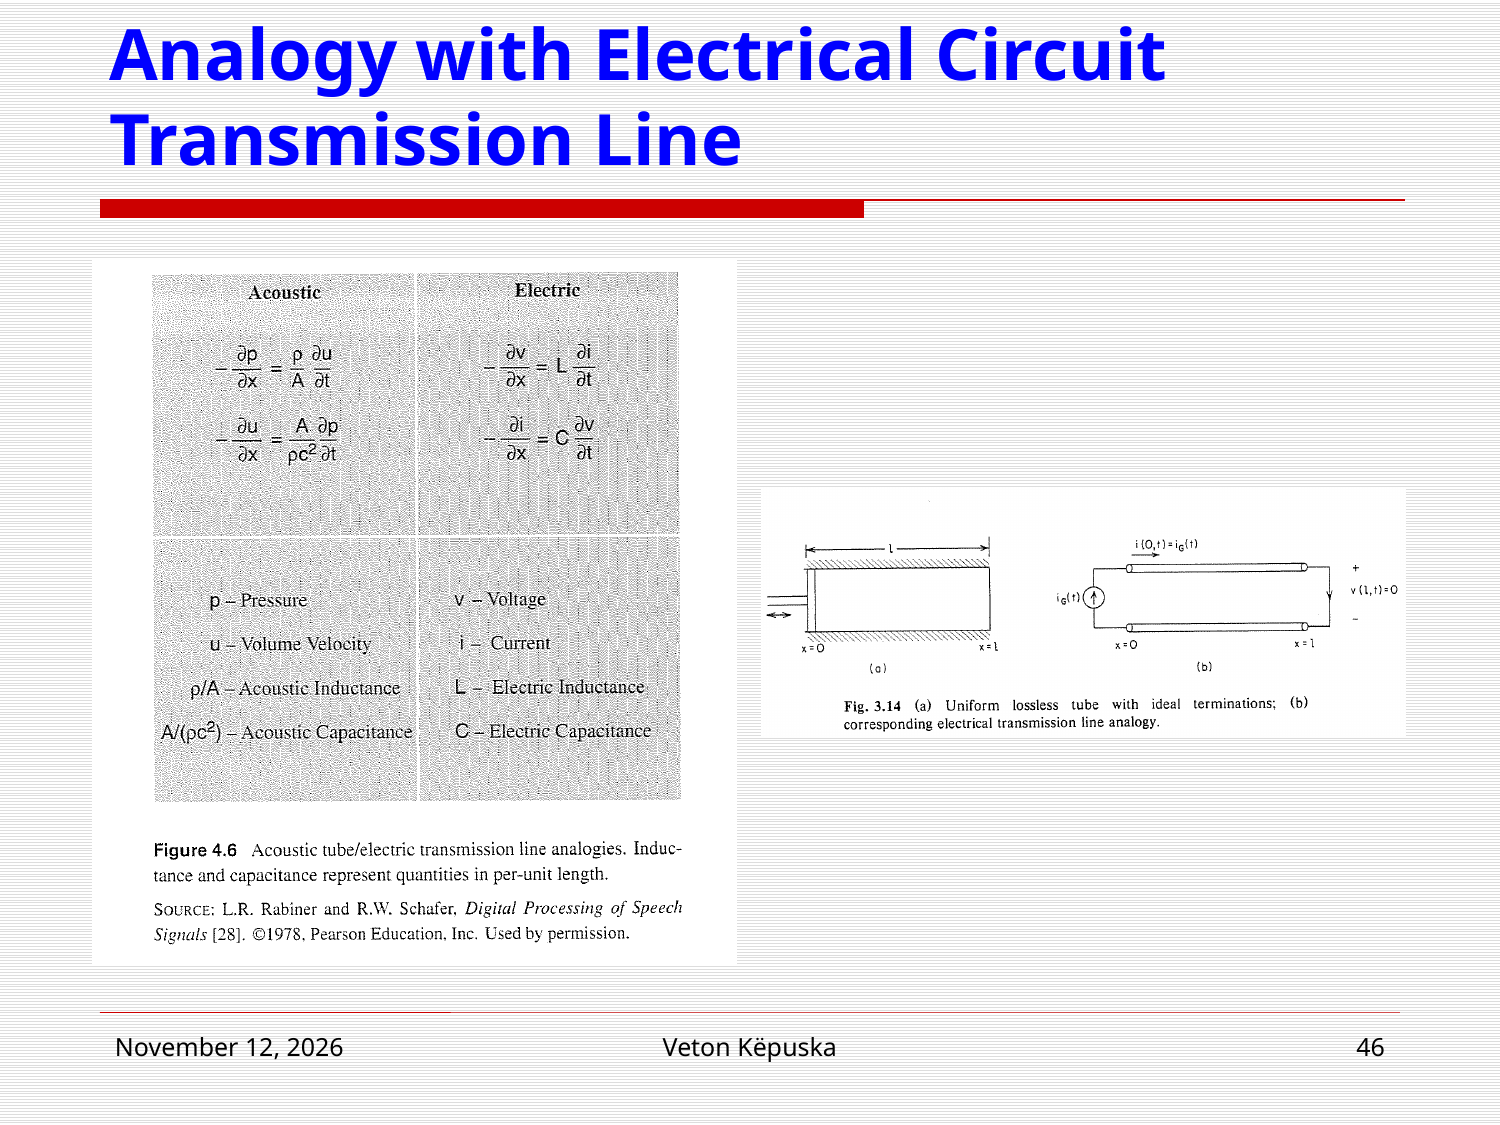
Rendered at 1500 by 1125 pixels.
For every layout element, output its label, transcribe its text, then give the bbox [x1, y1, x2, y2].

footer Veton Këpuska [512, 1024, 988, 1103]
slide_number 46 [1074, 1024, 1401, 1103]
title Analogy with Electrical Circuit Transmission Line [93, 49, 1407, 188]
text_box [761, 486, 1406, 738]
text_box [92, 260, 737, 965]
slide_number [99, 1024, 426, 1103]
